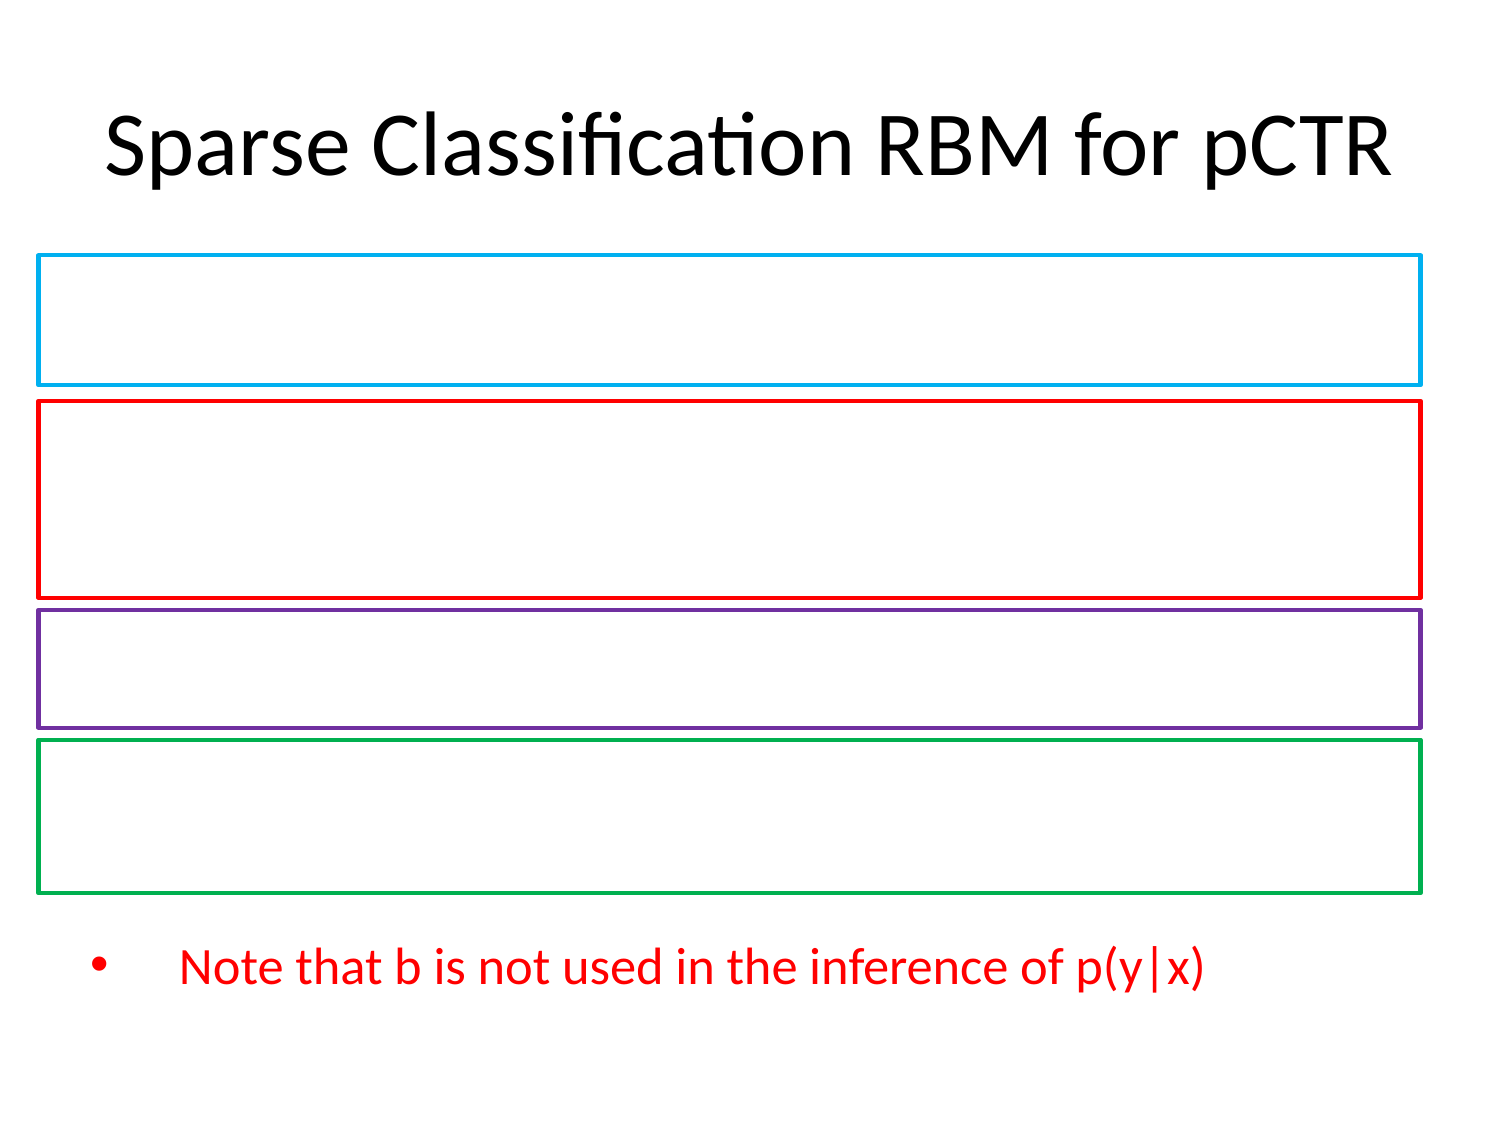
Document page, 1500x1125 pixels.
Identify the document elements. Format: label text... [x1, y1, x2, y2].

text_box [36, 399, 1423, 600]
text_box [36, 738, 1423, 895]
text_box [36, 253, 1423, 387]
text_box [36, 608, 1423, 730]
title Sparse Classification RBM for pCTR [75, 45, 1425, 233]
